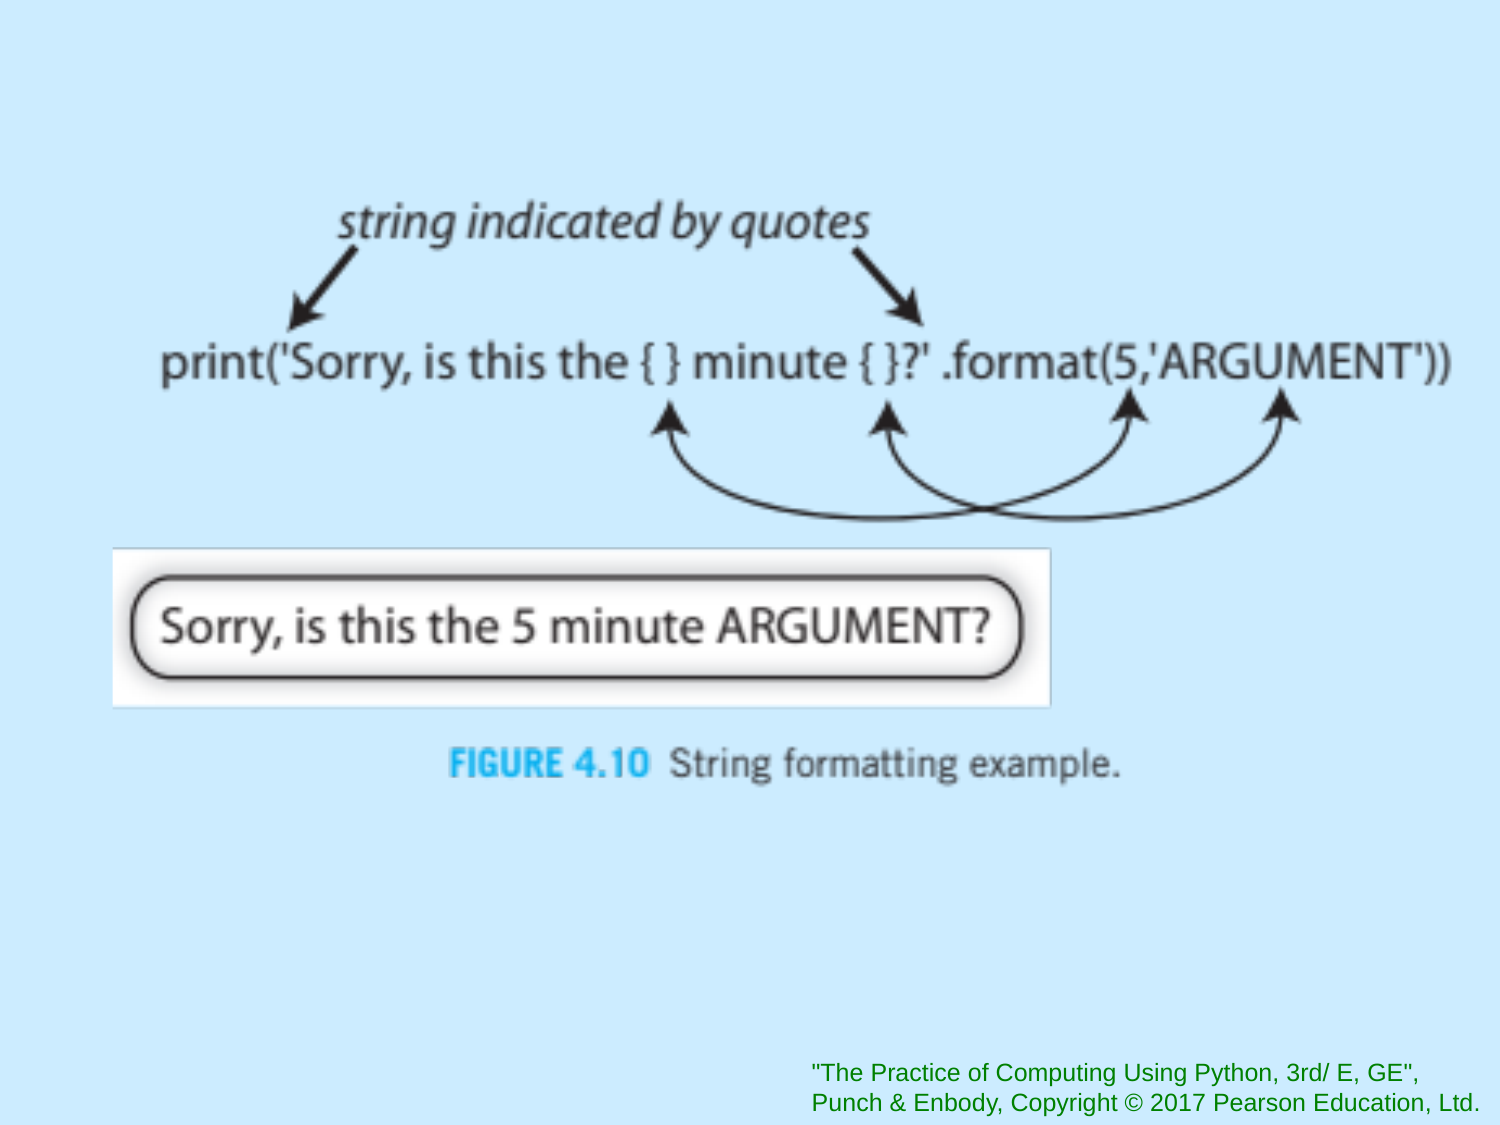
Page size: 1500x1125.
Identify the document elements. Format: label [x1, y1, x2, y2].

list [112, 174, 1472, 788]
